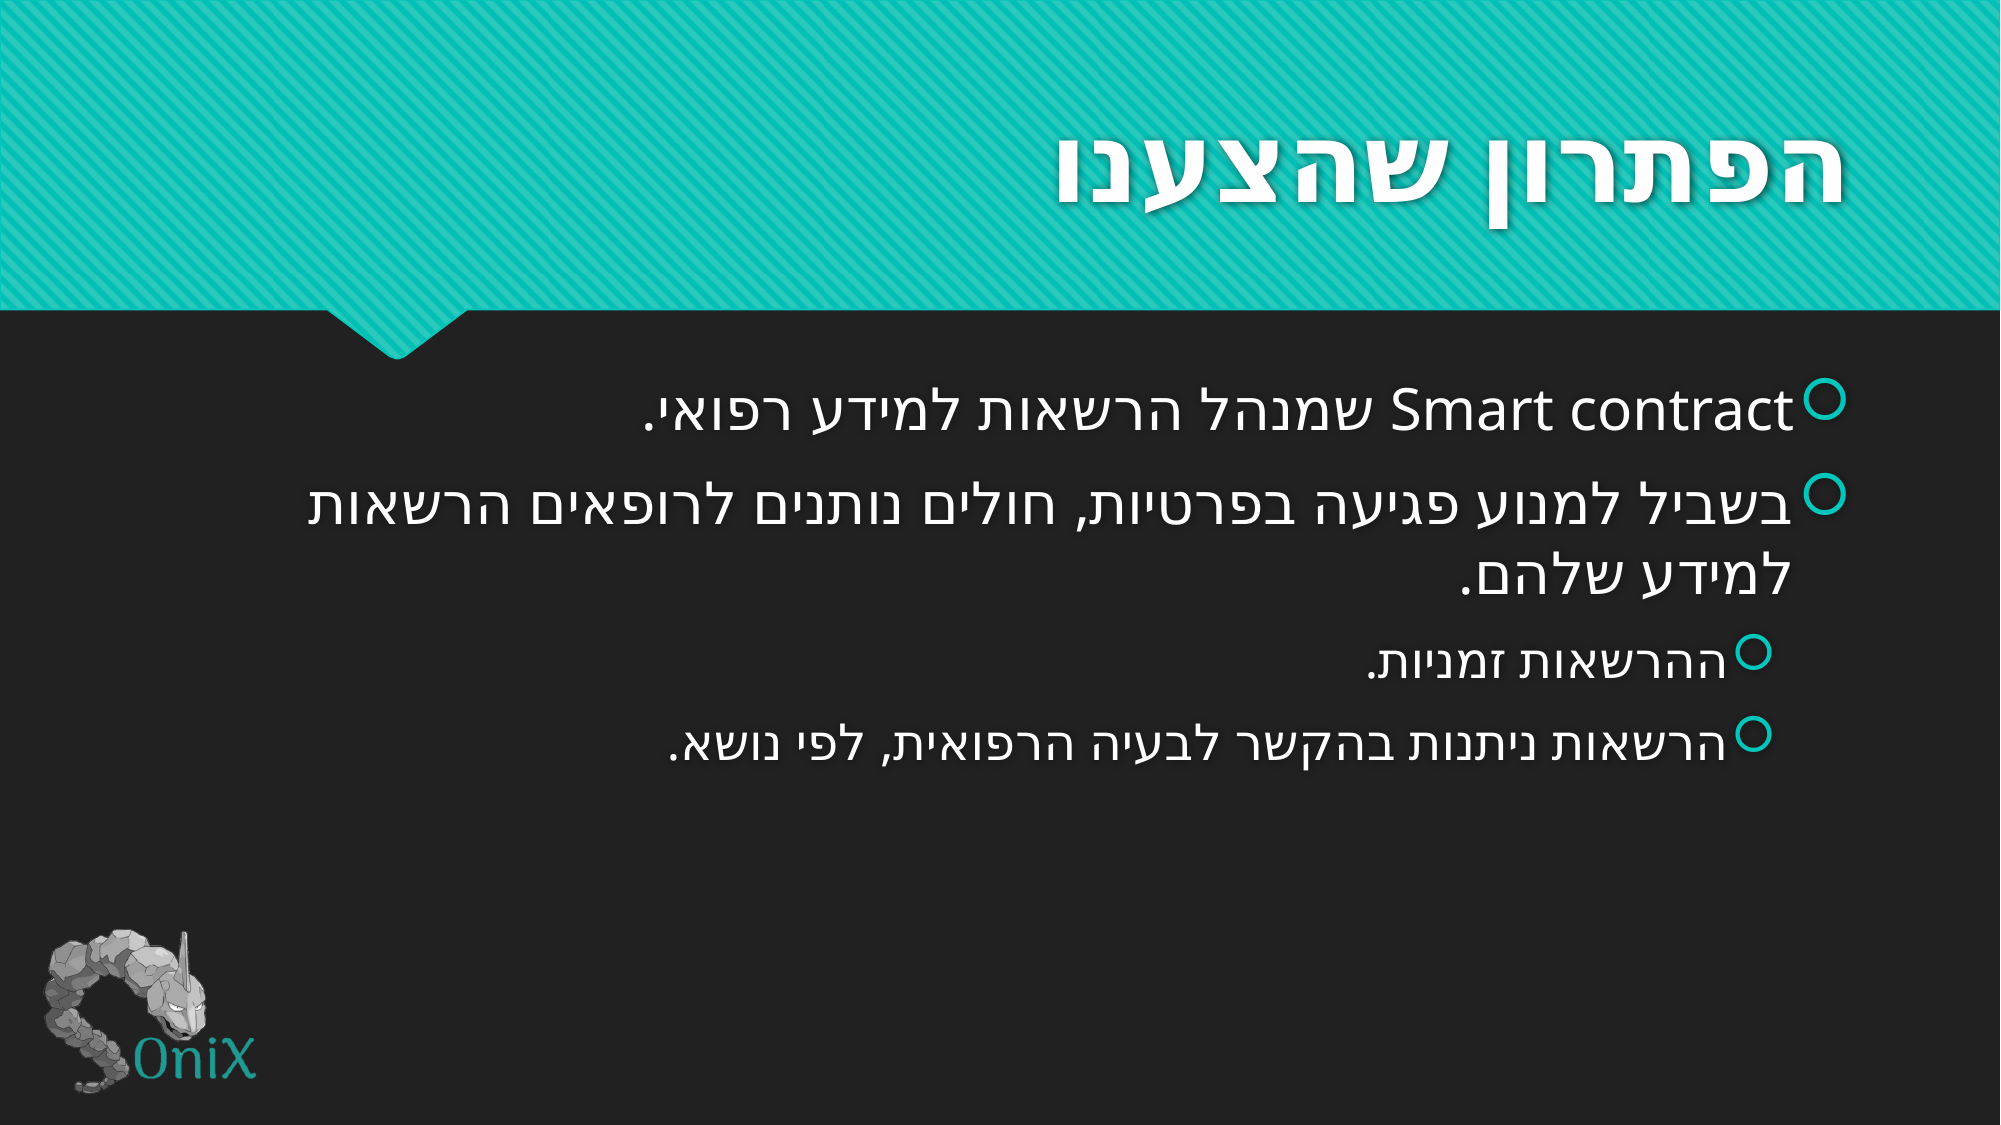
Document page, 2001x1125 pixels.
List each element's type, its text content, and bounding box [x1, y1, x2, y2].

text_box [0, 895, 282, 1125]
list Smart contract שמנהל הרשאות למידע רפואי. בשביל למנוע פגיעה בפרטיות, חולים נותנים לרופאים הרשאות למידע שלהם. ההרשאות זמניות. הרשאות ניתנות בהקשר לבעיה הרפואית, לפי נושא. [134, 364, 1866, 962]
title הפתרון שהצענו [132, 73, 1868, 233]
